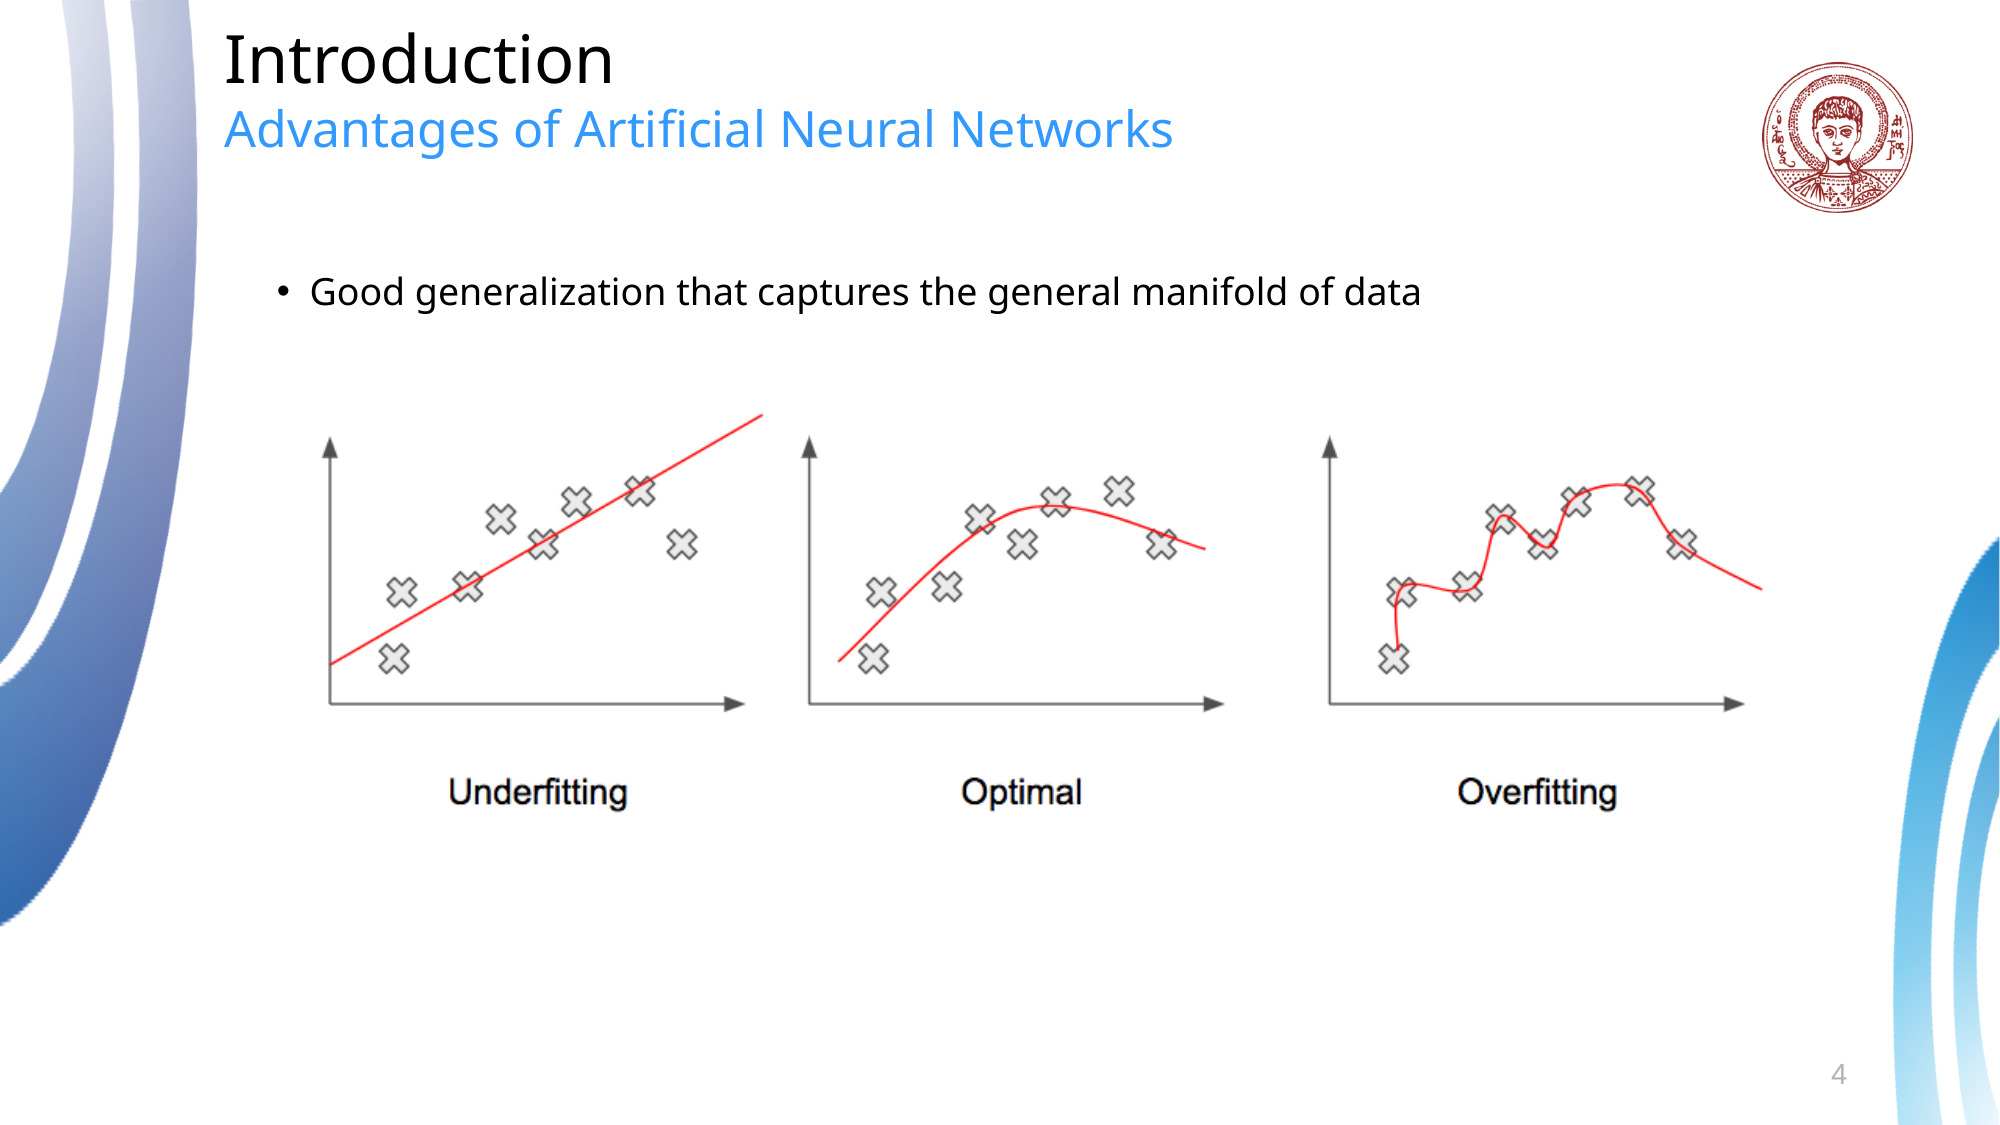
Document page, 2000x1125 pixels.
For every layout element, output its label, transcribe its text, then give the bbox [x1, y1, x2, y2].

text_box Good generalization that captures the general manifold of data [262, 260, 1550, 411]
slide_number 4 [1412, 1042, 1863, 1103]
text_box Introduction Αdvantages of Artificial Neural Networks [224, 0, 2000, 175]
picture [0, 0, 2000, 1125]
